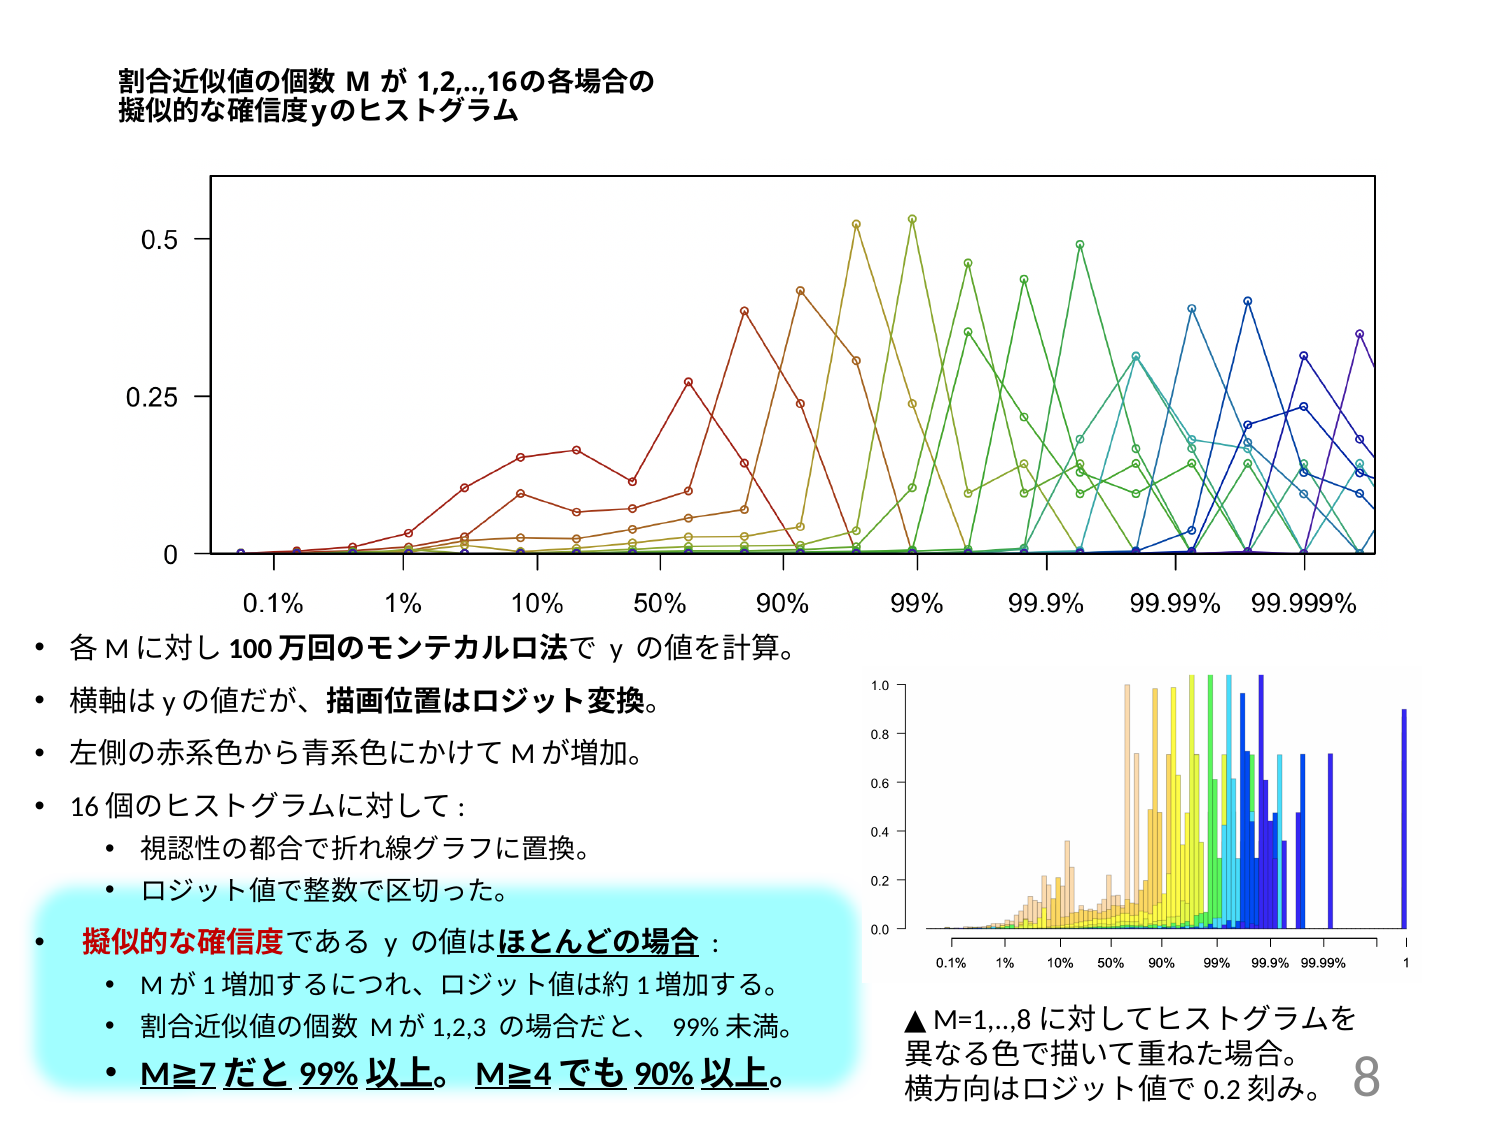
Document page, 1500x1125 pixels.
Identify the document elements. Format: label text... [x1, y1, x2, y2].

picture [862, 666, 1422, 983]
text_box ▲ M=1,..,8に対してヒストグラムを 異なる色で描いて重ねた場合。 横方向はロジット値で0.2刻み。 [889, 992, 1481, 1113]
list 各Mに対し100万回のモンテカルロ法で y の値を計算。 横軸はyの値だが、描画位置はロジット変換。 左側の赤系色から青系色にかけてMが増加。 16個のヒストグラムに対して: 視認性の都合で折れ線グラフに置換。 ロジット値で整数で区切った。 擬似的な確信度である y の値はほとんどの場合 : Mが1増加するにつれ、ロジット値は約1増加する。 割合近似値の個数 Mが1,2,3 の場合だと、 99%未満。 M≧7だと99%以上。M≧4でも90%以上。 [19, 622, 1463, 1103]
title 割合近似値の個数 M が 1,2,..,16の各場合の 擬似的な確信度yのヒストグラム [103, 59, 1397, 135]
picture [112, 158, 1388, 640]
